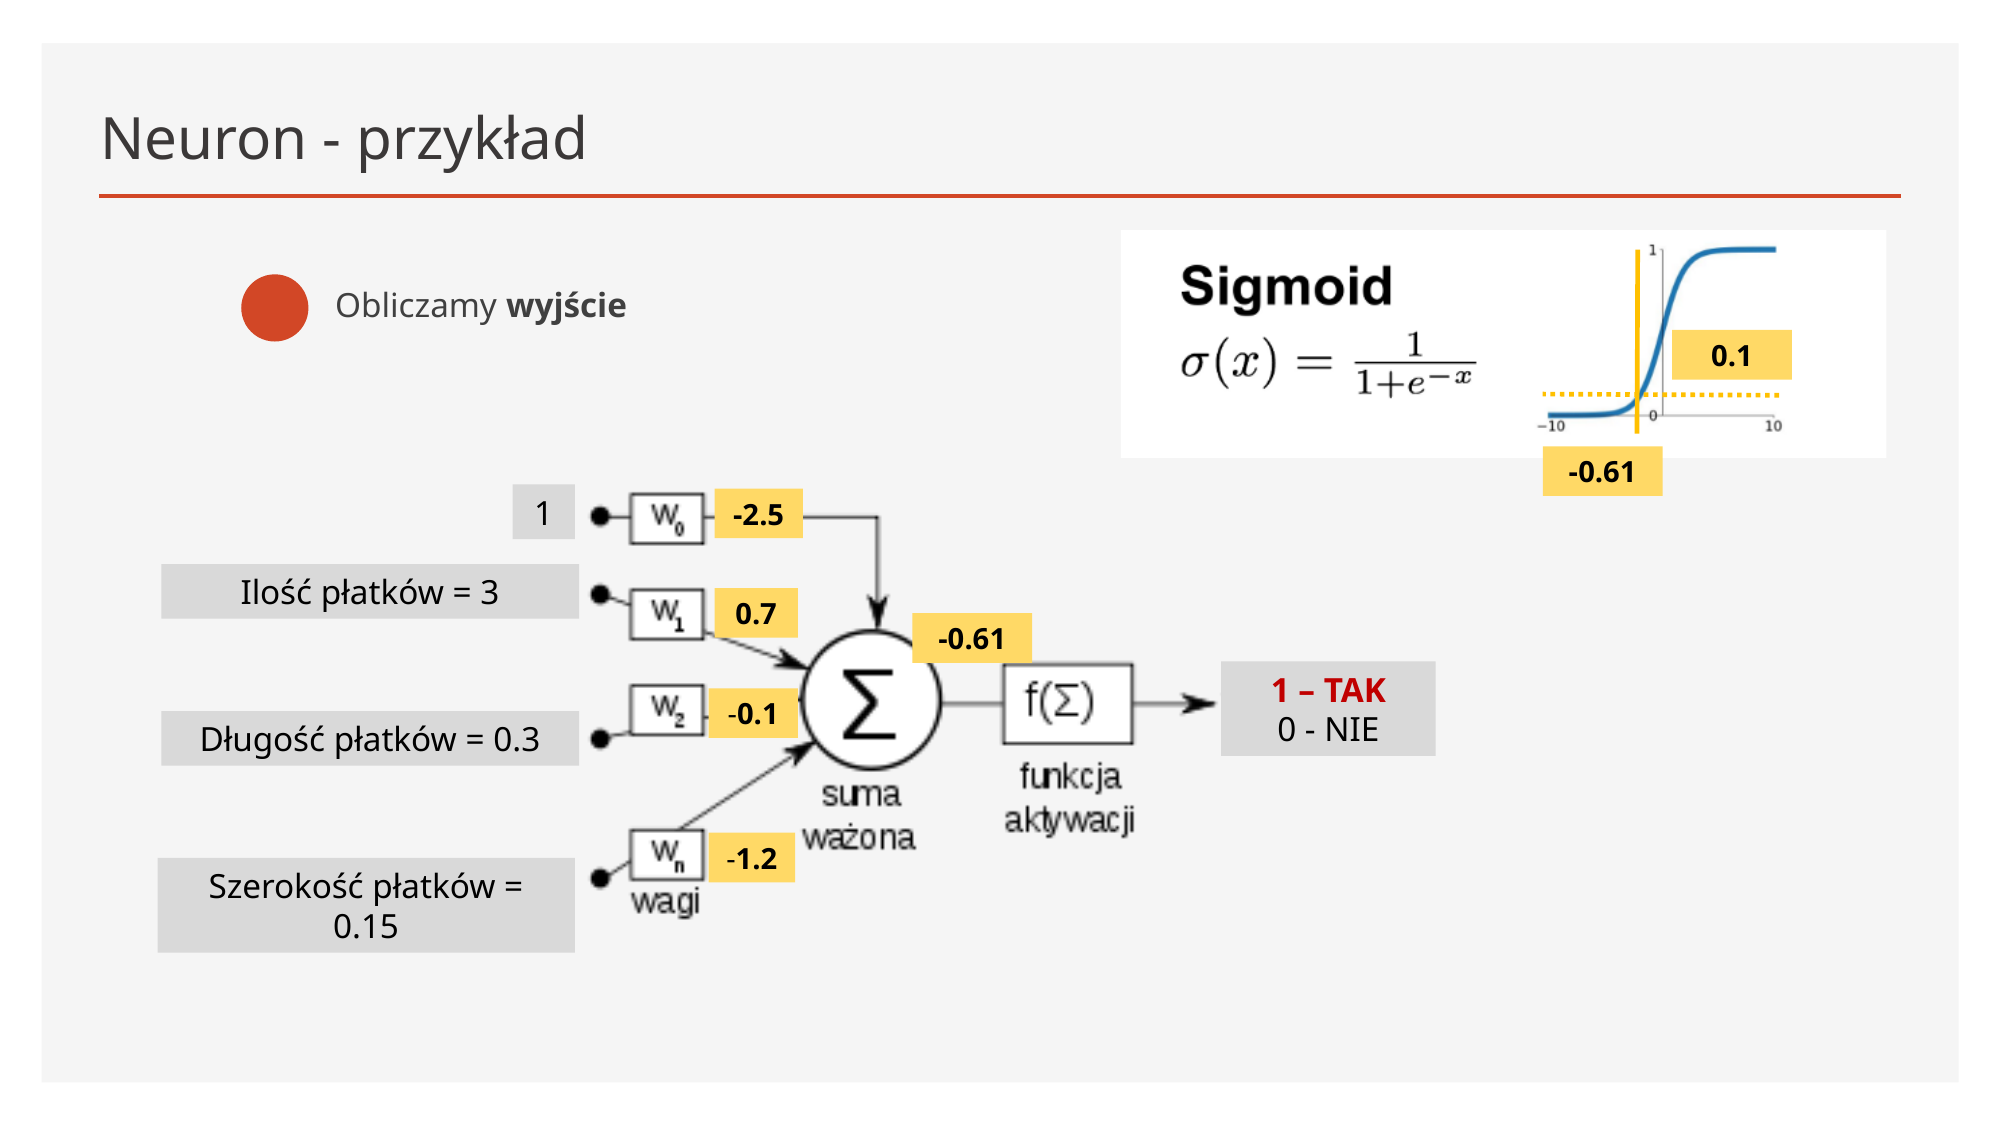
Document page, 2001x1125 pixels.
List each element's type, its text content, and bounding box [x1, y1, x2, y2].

text_box -0.61 [1542, 458, 1663, 496]
text_box Szerokość płatków = 0.15 [157, 857, 575, 953]
text_box 1 – TAK 0 - NIE [1346, 661, 1436, 756]
picture [1120, 230, 1887, 458]
text_box 1 [512, 484, 575, 540]
picture [579, 485, 1346, 928]
text_box Długość płatków = 0.3 [161, 711, 579, 766]
text_box Ilość płatków = 3 [161, 564, 579, 619]
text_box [229, 274, 321, 342]
title Neuron - przykład [85, 73, 1214, 179]
text_box Obliczamy wyjście [320, 278, 1109, 455]
